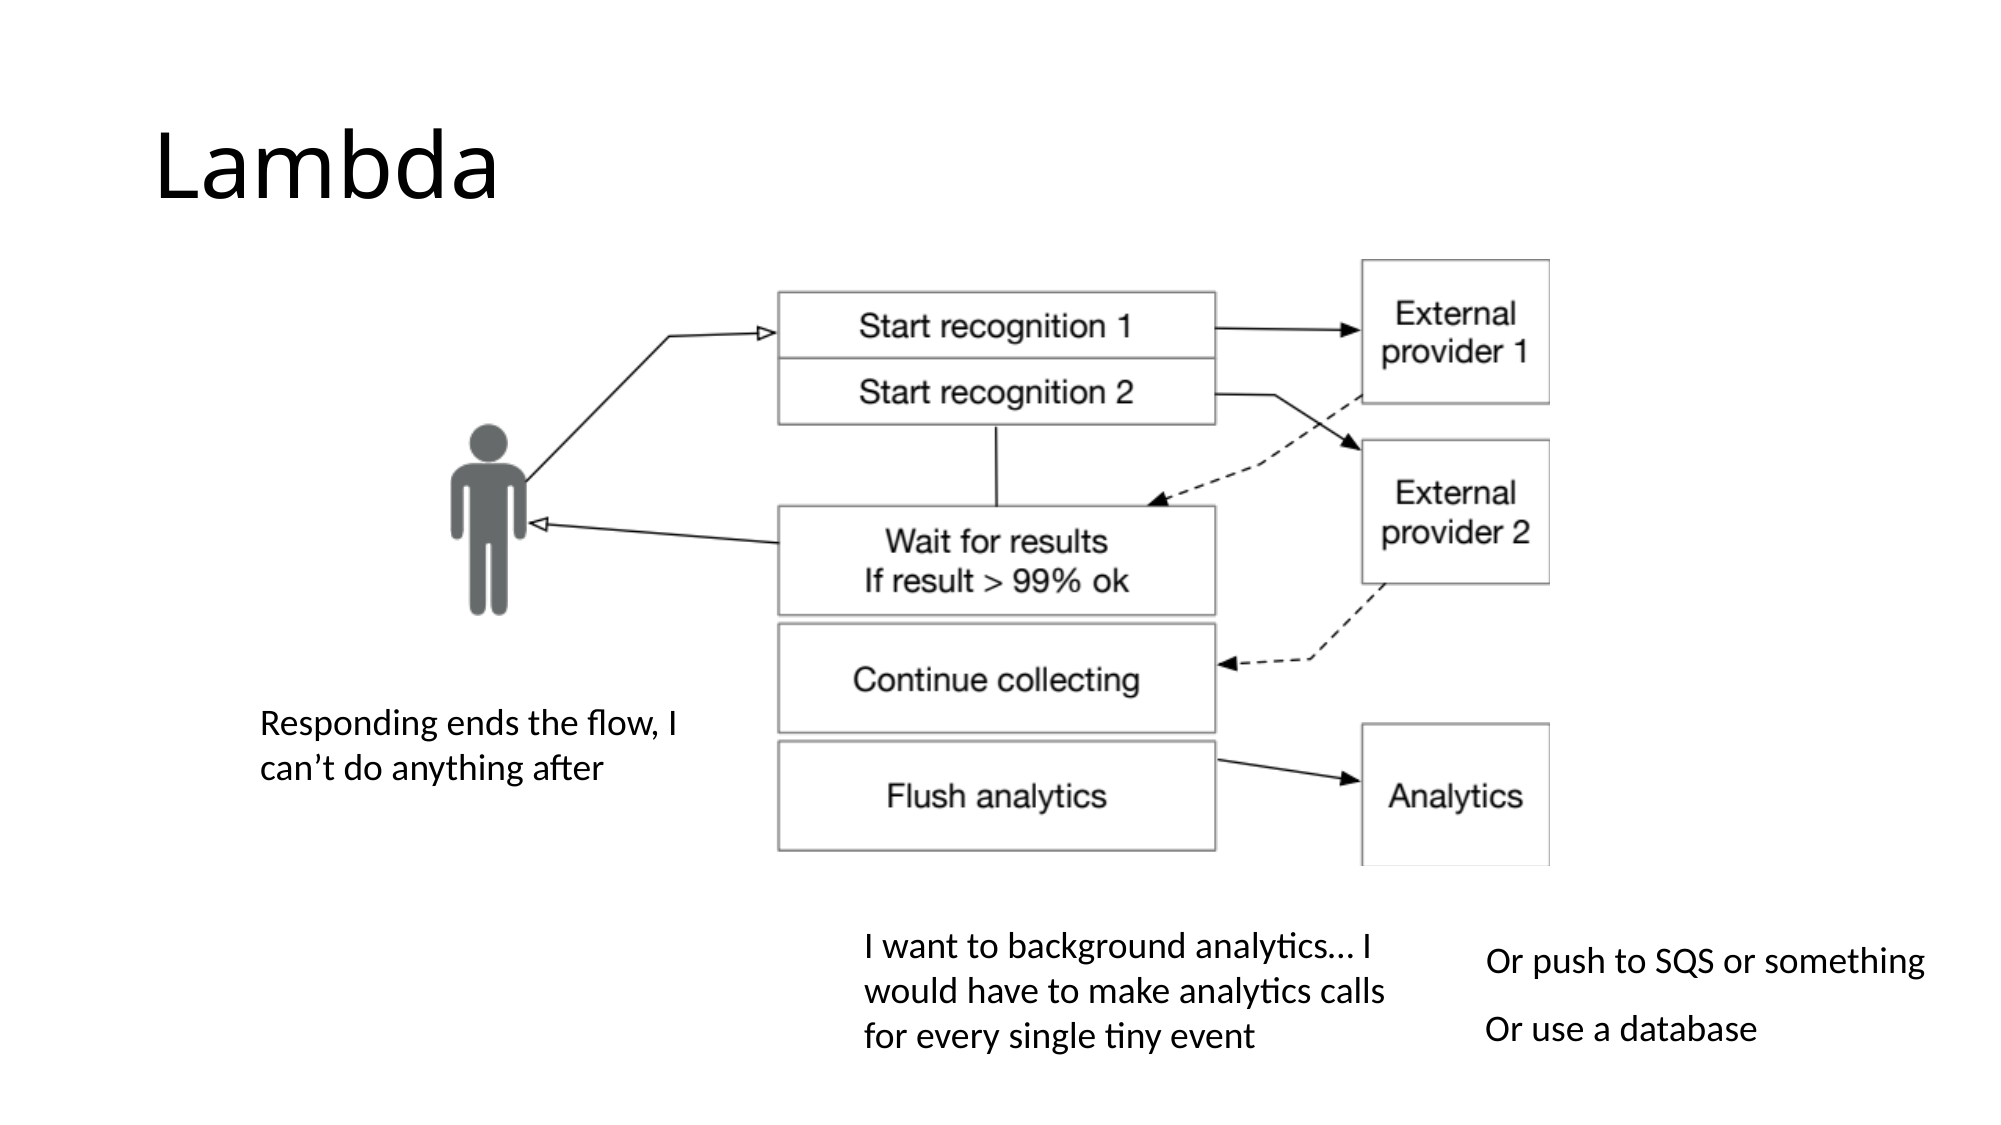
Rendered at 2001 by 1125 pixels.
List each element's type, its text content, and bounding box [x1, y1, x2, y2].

text_box Or use a database [1470, 996, 1774, 1057]
text_box Responding ends the flow, I can’t do anything after [245, 690, 449, 795]
picture [449, 259, 1550, 866]
text_box I want to background analytics… I would have to make analytics calls for every single tiny event [849, 913, 1417, 1064]
title Lambda [137, 59, 1863, 278]
text_box Or push to SQS or something [1471, 928, 1942, 989]
